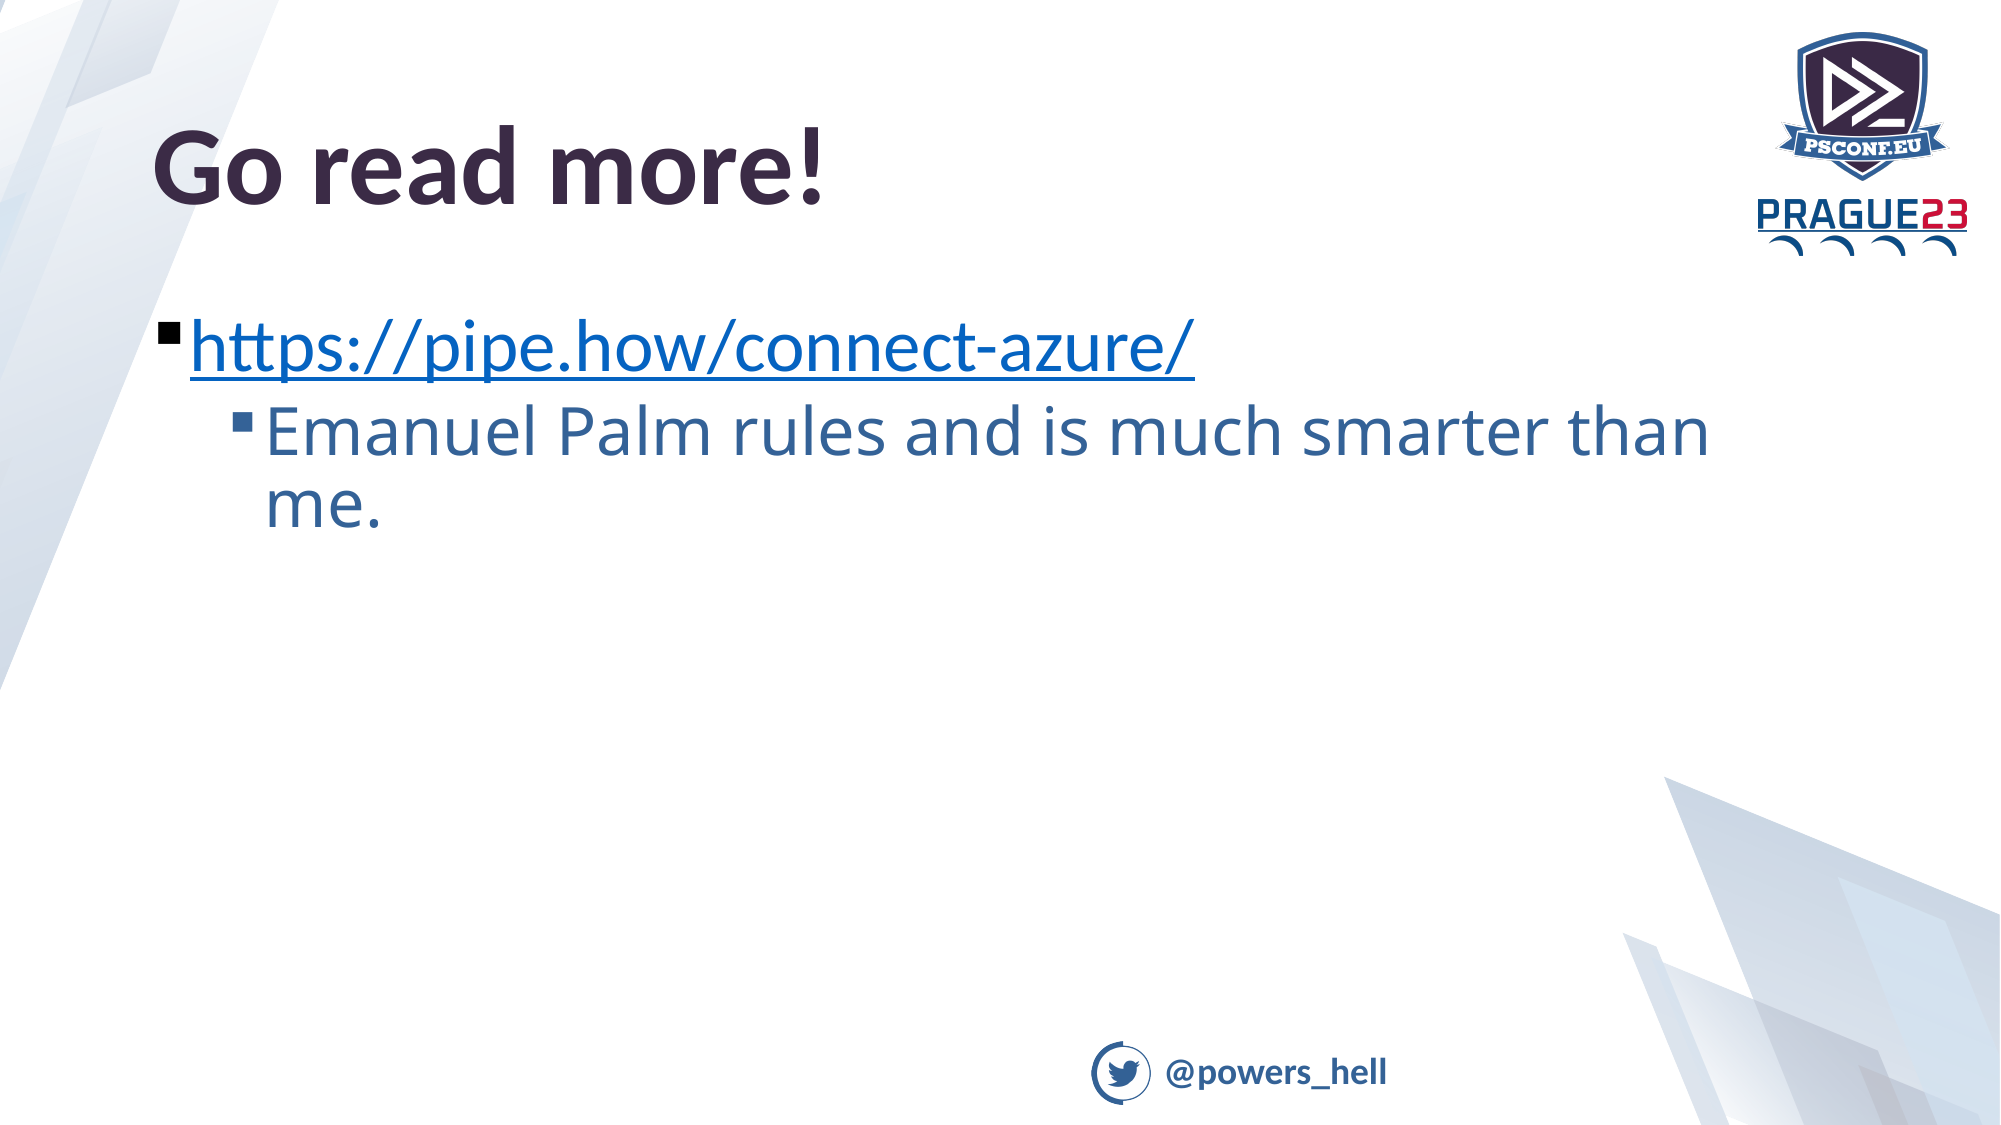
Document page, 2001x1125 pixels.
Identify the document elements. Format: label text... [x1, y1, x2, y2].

list https://pipe.how/connect-azure/ Emanuel Palm rules and is much smarter than me. [137, 299, 1863, 1014]
picture [0, 0, 2000, 1125]
title Go read more! [137, 59, 1735, 278]
